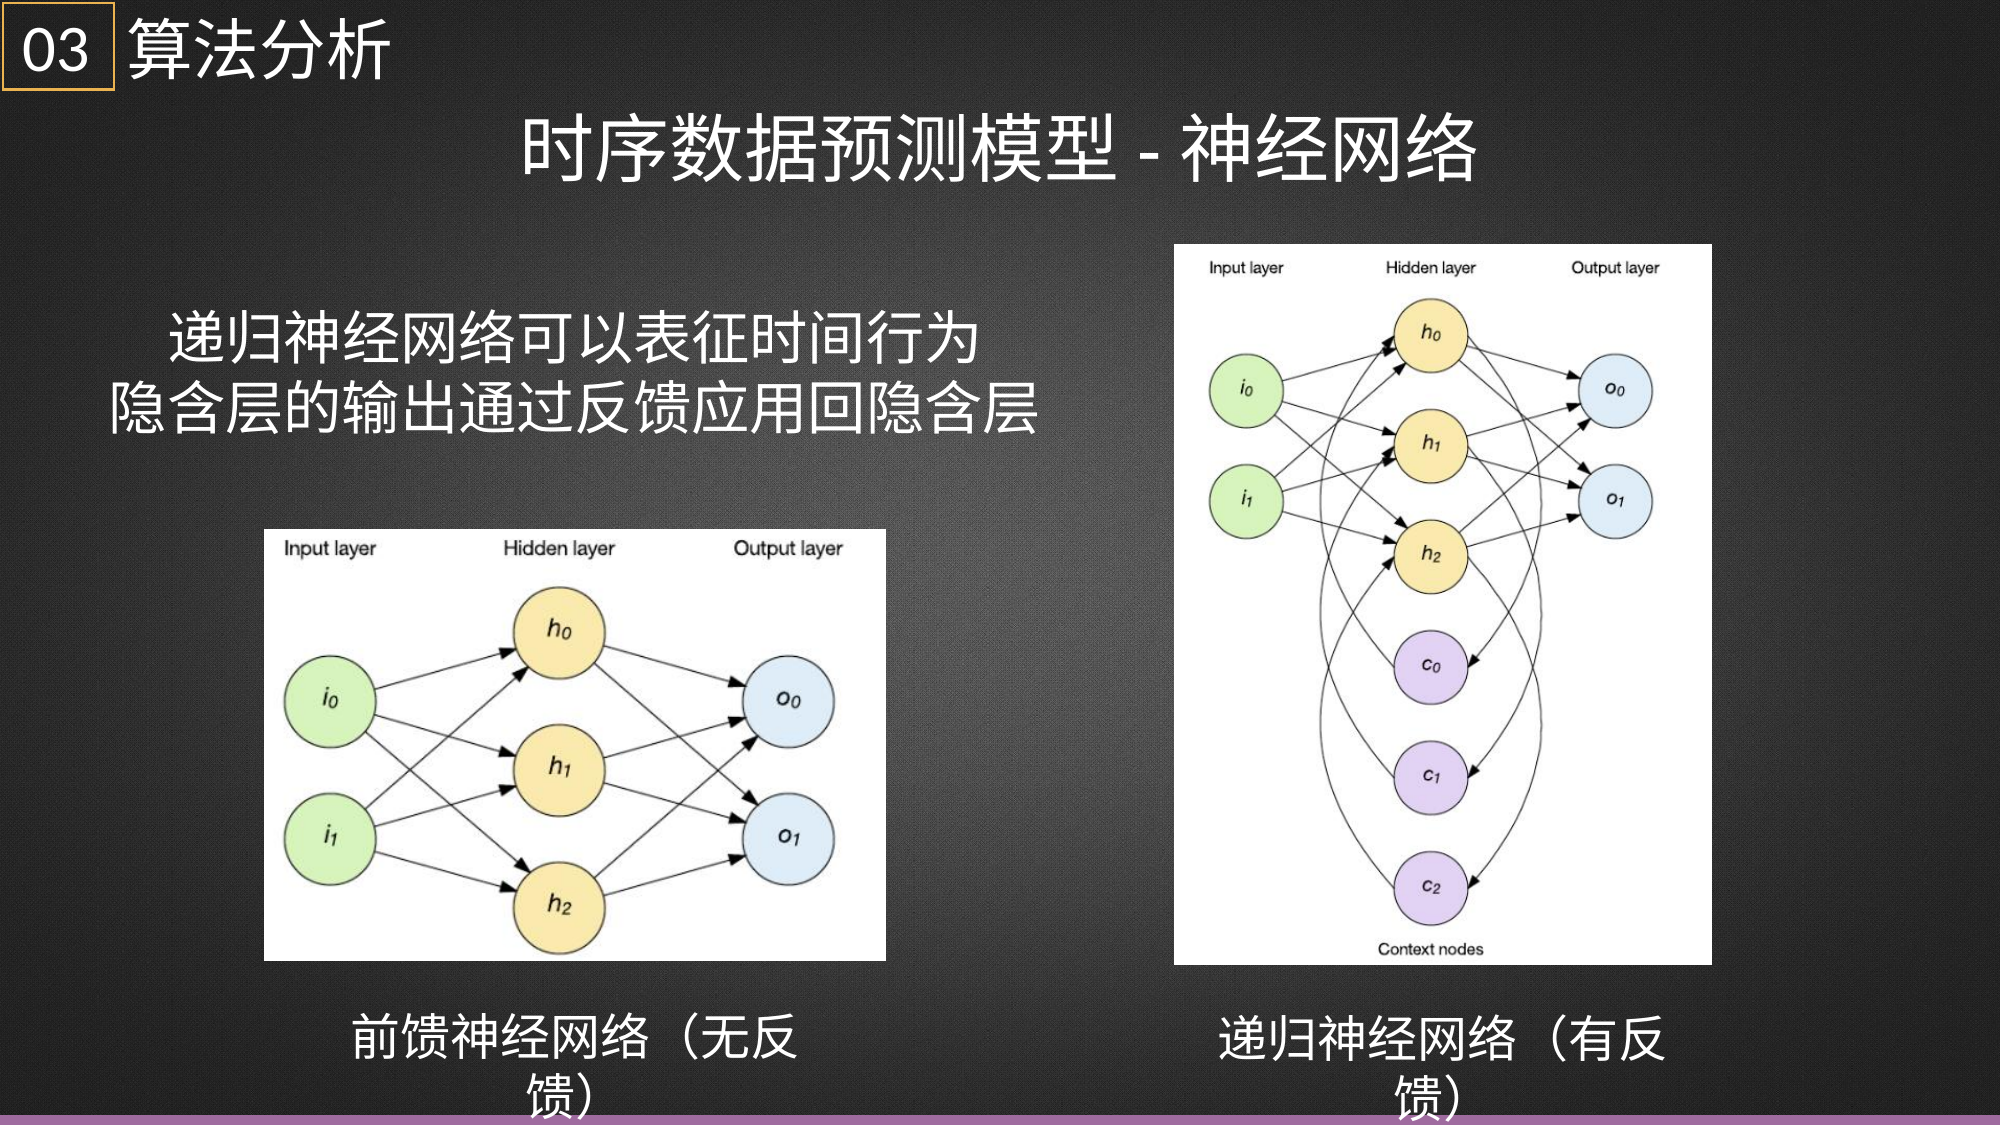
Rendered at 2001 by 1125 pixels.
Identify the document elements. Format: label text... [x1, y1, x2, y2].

text_box 递归神经网络（有反馈） [1158, 999, 1728, 1125]
text_box 递归神经网络可以表征时间行为 隐含层的输出通过反馈应用回隐含层 [75, 293, 1075, 449]
text_box 算法分析 [111, 0, 614, 96]
text_box 前馈神经网络（无反馈） [295, 997, 855, 1125]
text_box [855, 1114, 1158, 1125]
text_box 时序数据预测模型-神经网络 [432, 94, 1568, 200]
text_box 03 [0, 0, 112, 93]
text_box [1728, 1114, 2000, 1125]
picture [0, 0, 2000, 1114]
text_box [0, 1114, 295, 1125]
